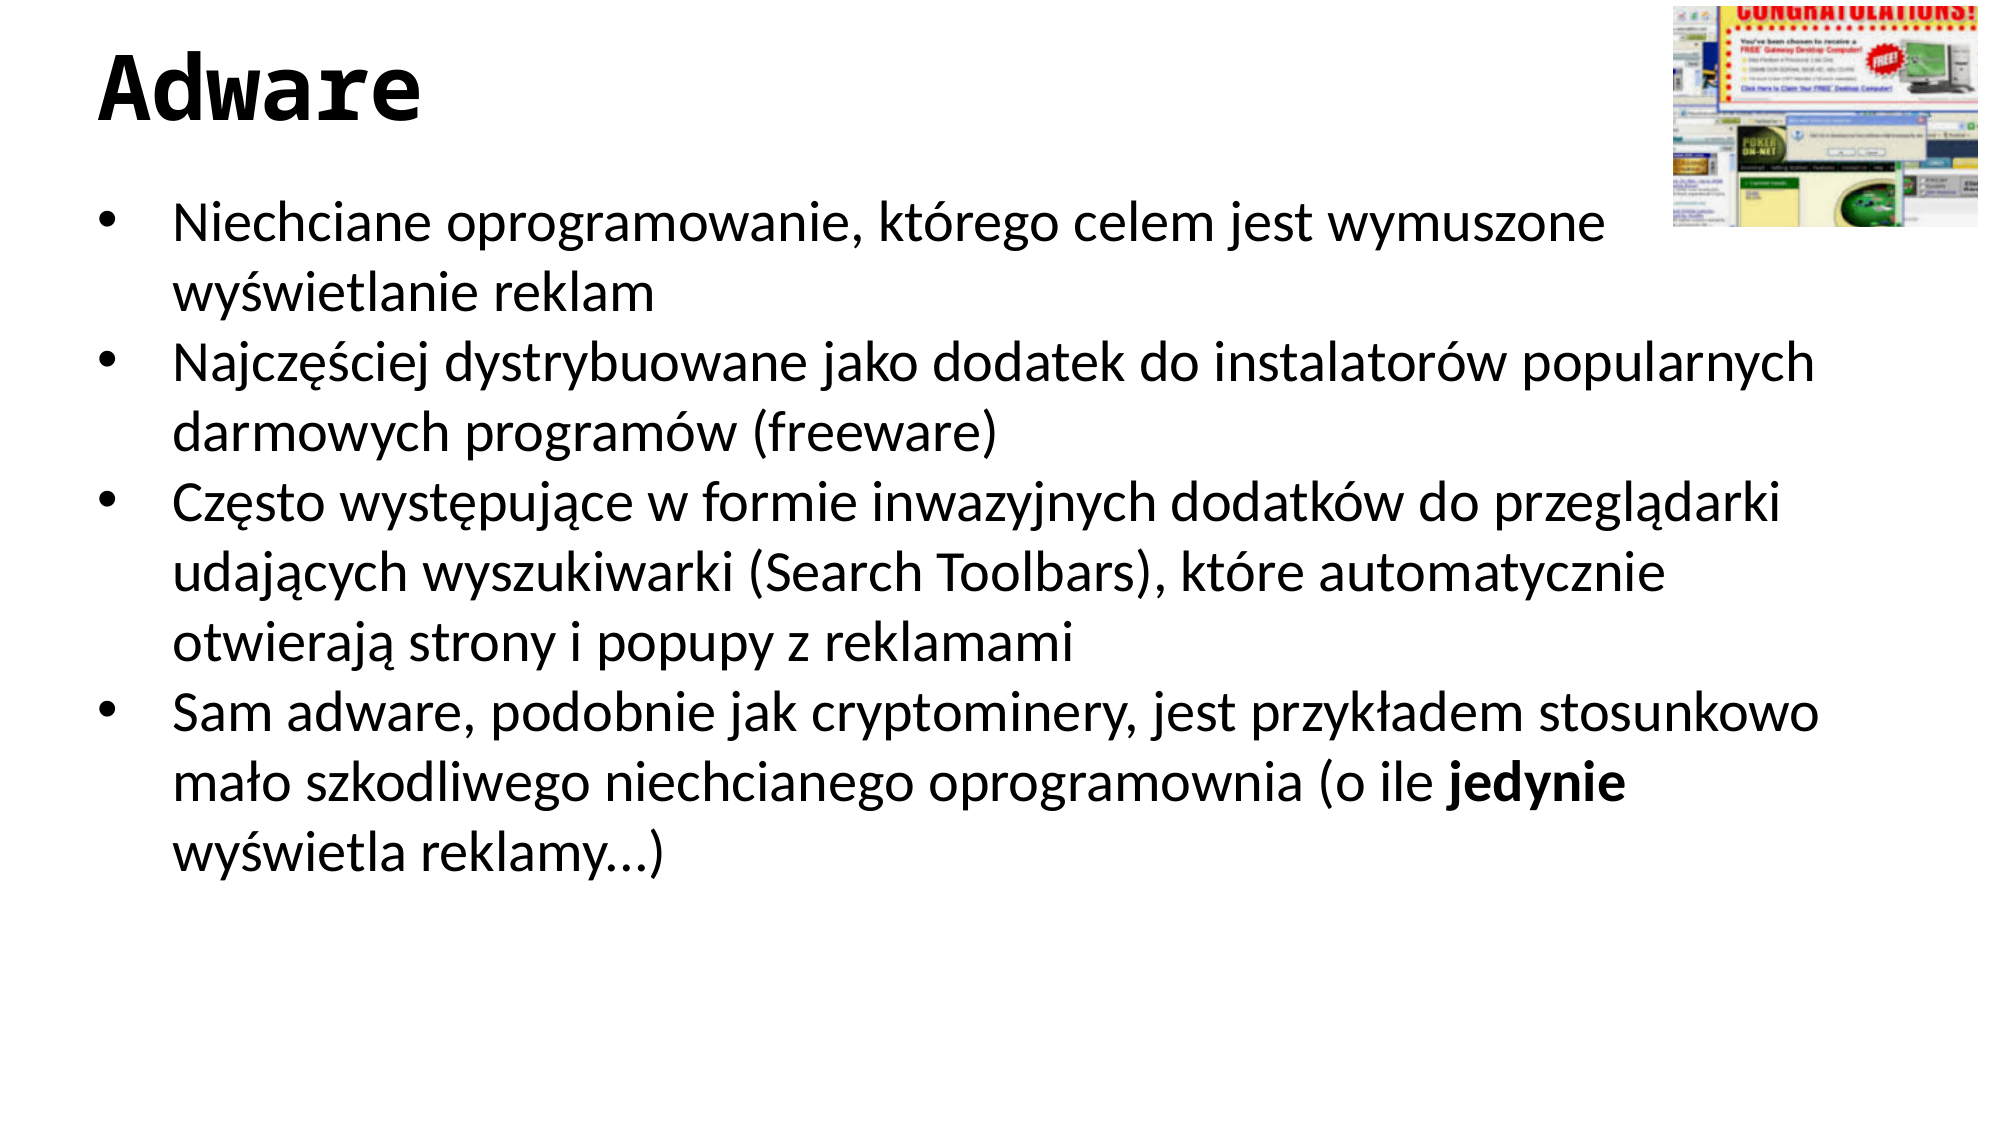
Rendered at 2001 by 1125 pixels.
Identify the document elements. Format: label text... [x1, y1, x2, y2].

title Adware [82, 30, 1668, 152]
text_box Niechciane oprogramowanie, którego celem jest wymuszone wyświetlanie reklam Najczęściej dystrybuowane jako dodatek do instalatorów popularnych darmowych programów (freeware) Często występujące w formie inwazyjnych dodatków do przeglądarki udających wyszukiwarki (Search Toolbars), które automatycznie otwierają strony i popupy z reklamami Sam adware, podobnie jak cryptominery, jest przykładem stosunkowo mało szkodliwego niechcianego oprogramownia (o ile jedynie wyświetla reklamy...) [82, 175, 1838, 891]
picture [1673, 6, 1979, 227]
